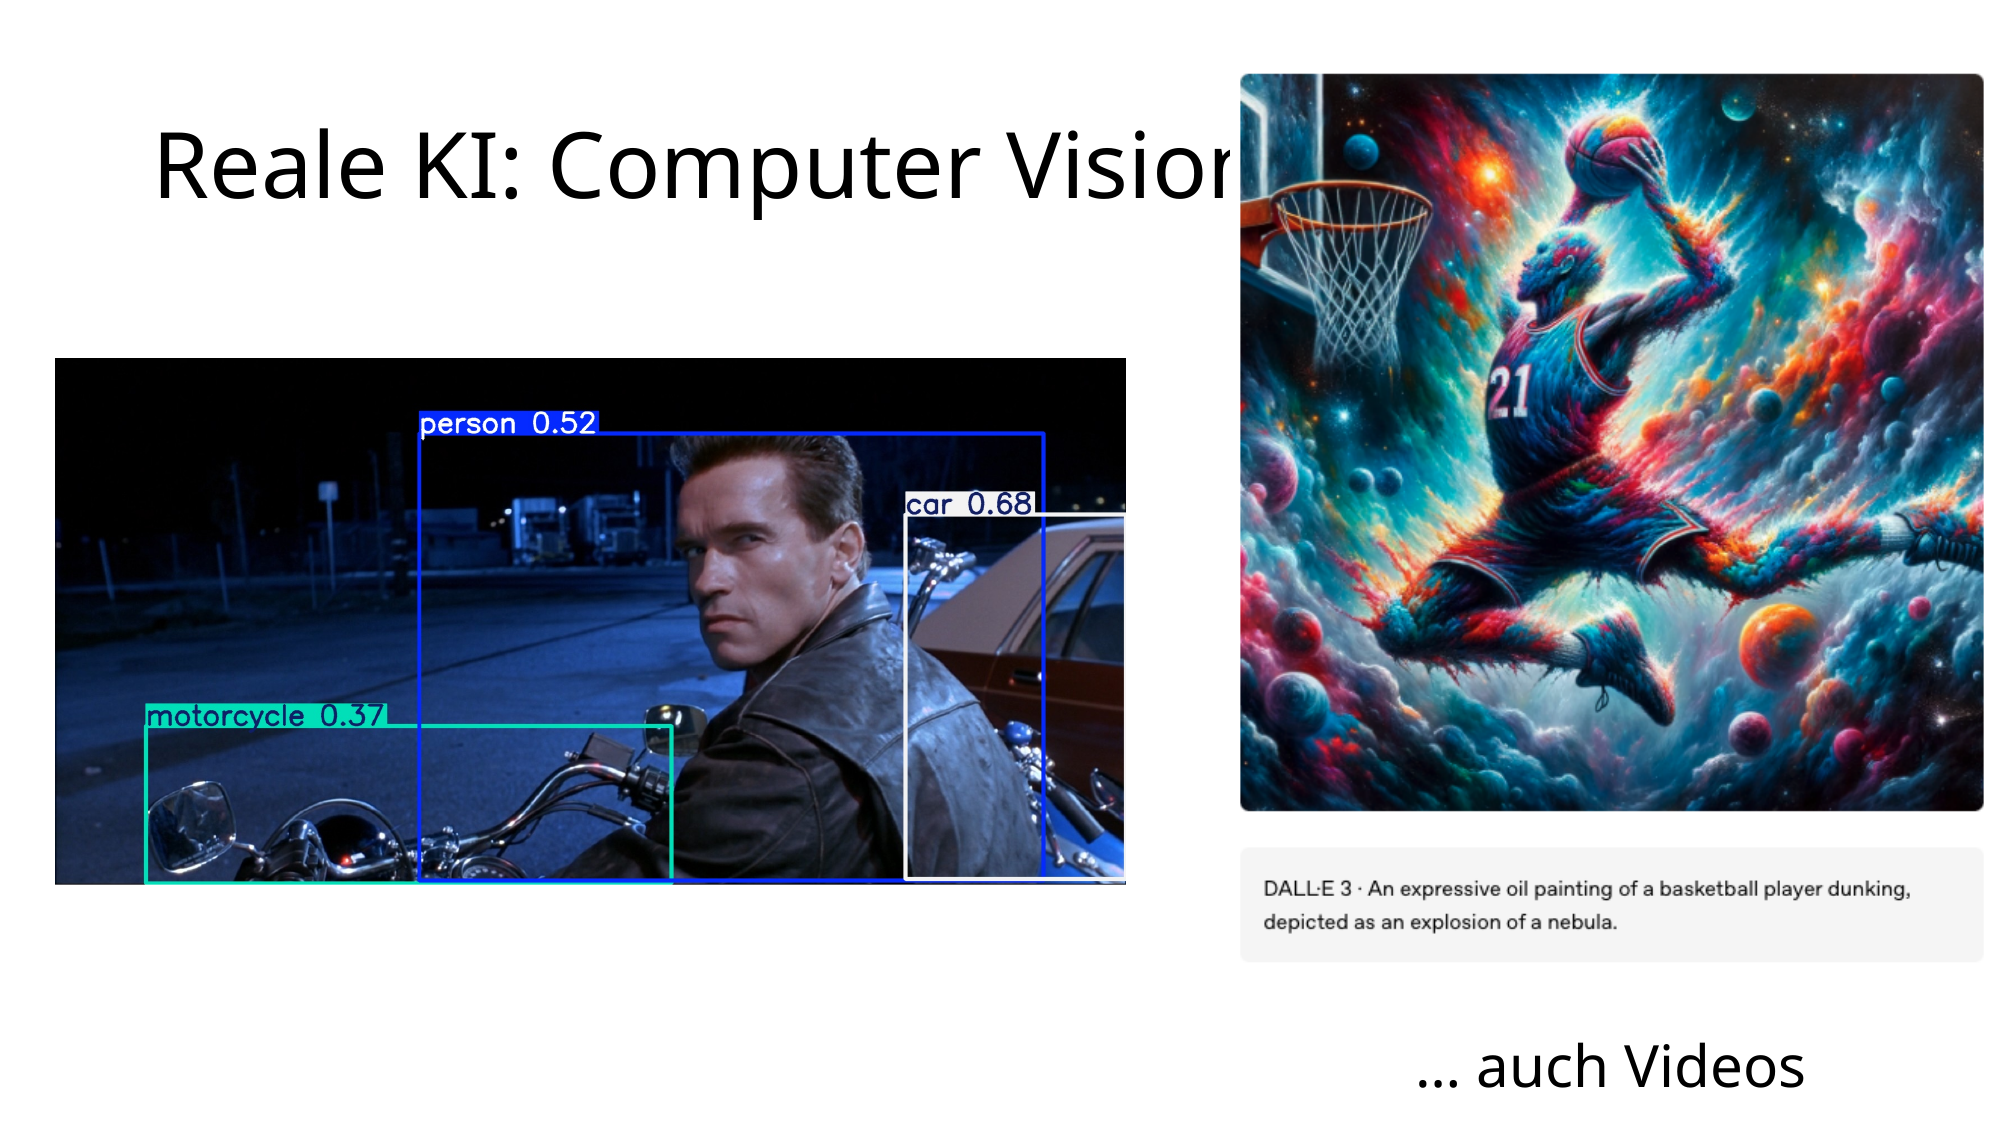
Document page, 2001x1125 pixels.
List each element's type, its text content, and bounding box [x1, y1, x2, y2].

picture [1229, 59, 1993, 971]
title Reale KI: Computer Vision [137, 59, 1229, 278]
text_box … auch Videos [1400, 1022, 1822, 1107]
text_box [47, 357, 1134, 971]
